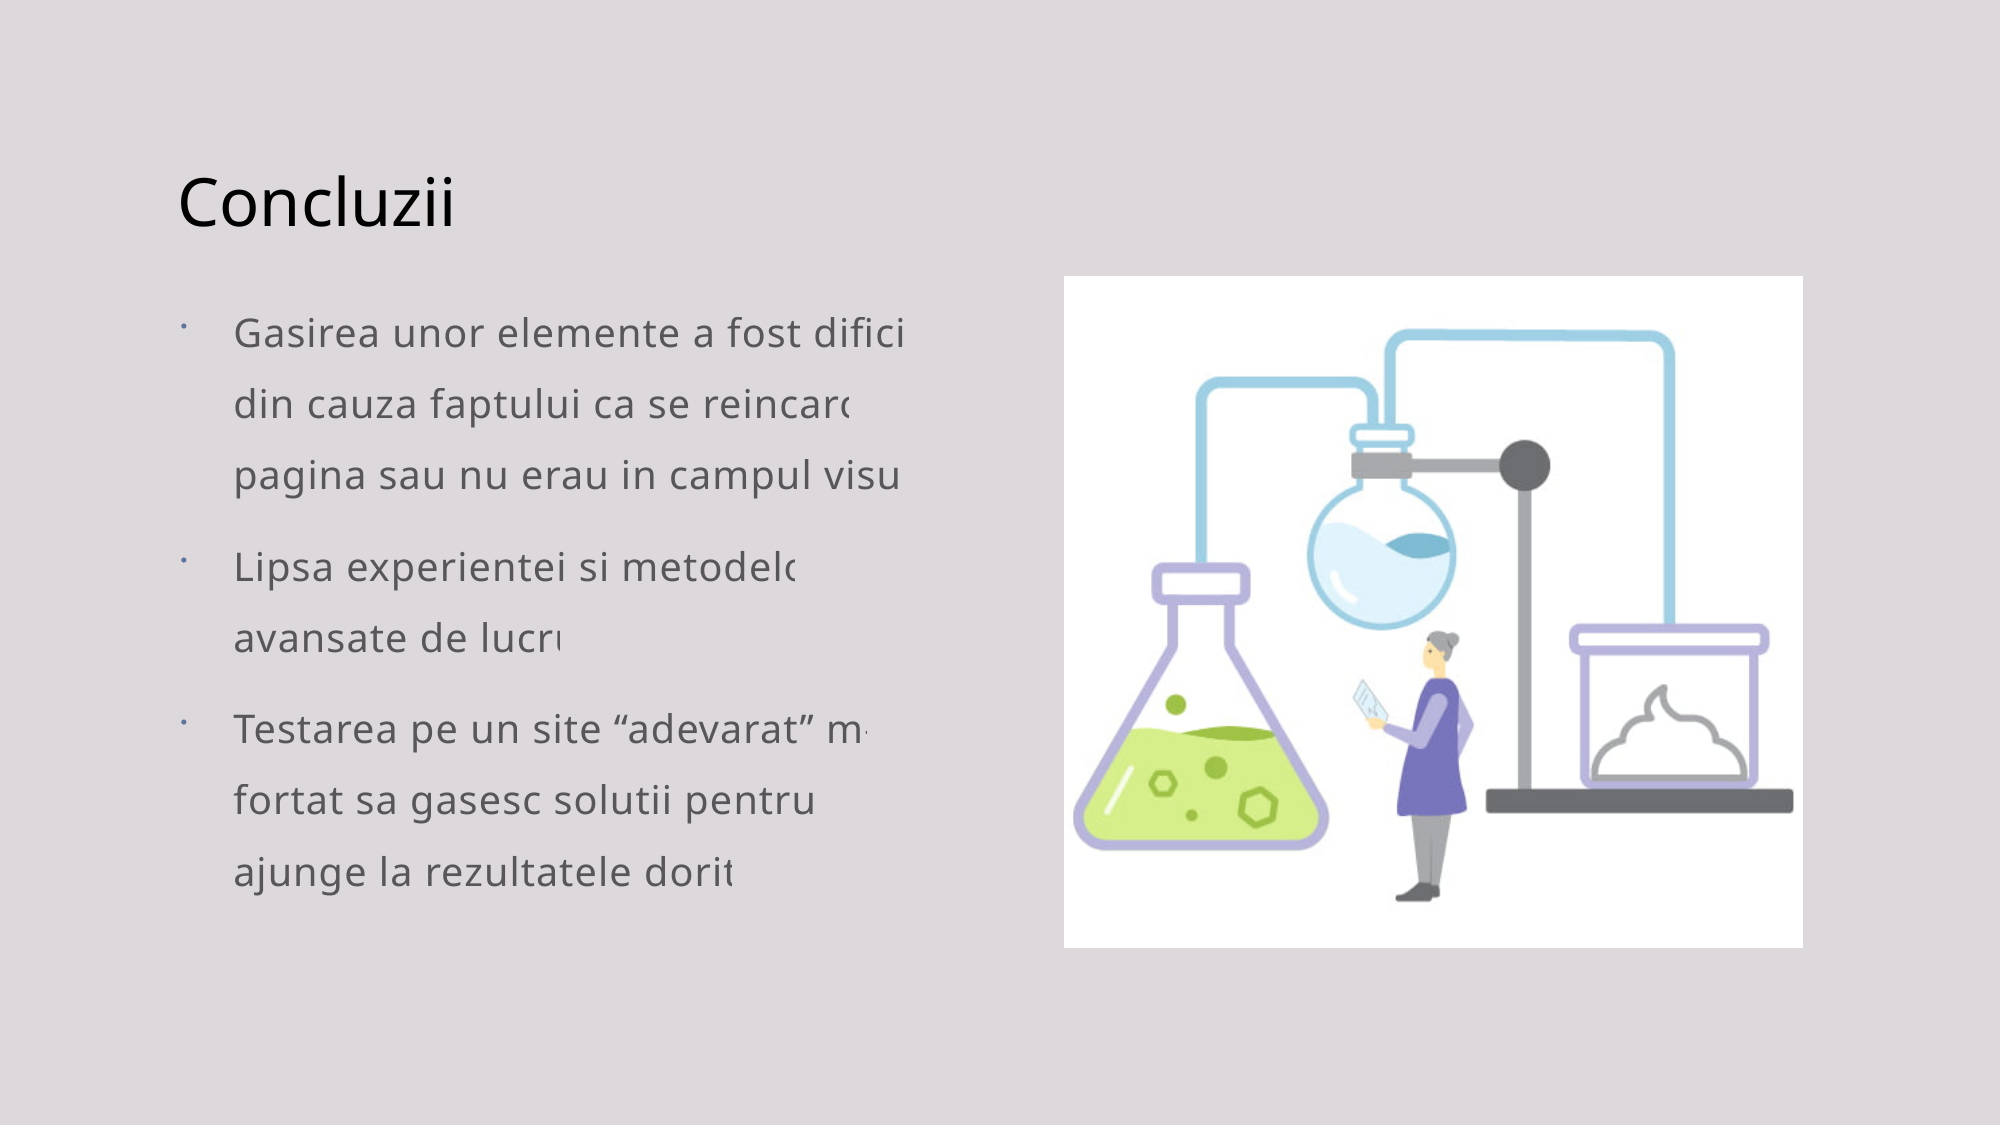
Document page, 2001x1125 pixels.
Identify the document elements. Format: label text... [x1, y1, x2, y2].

picture [1064, 276, 1803, 949]
title Concluzii [162, 64, 1838, 248]
list Gasirea unor elemente a fost dificila din cauza faptului ca se reincarca pagina sau nu erau in campul visual Lipsa experientei si metodelor avansate de lucru Testarea pe un site “adevarat” m-a fortat sa gasesc solutii pentru a ajunge la rezultatele dorite [162, 276, 971, 948]
